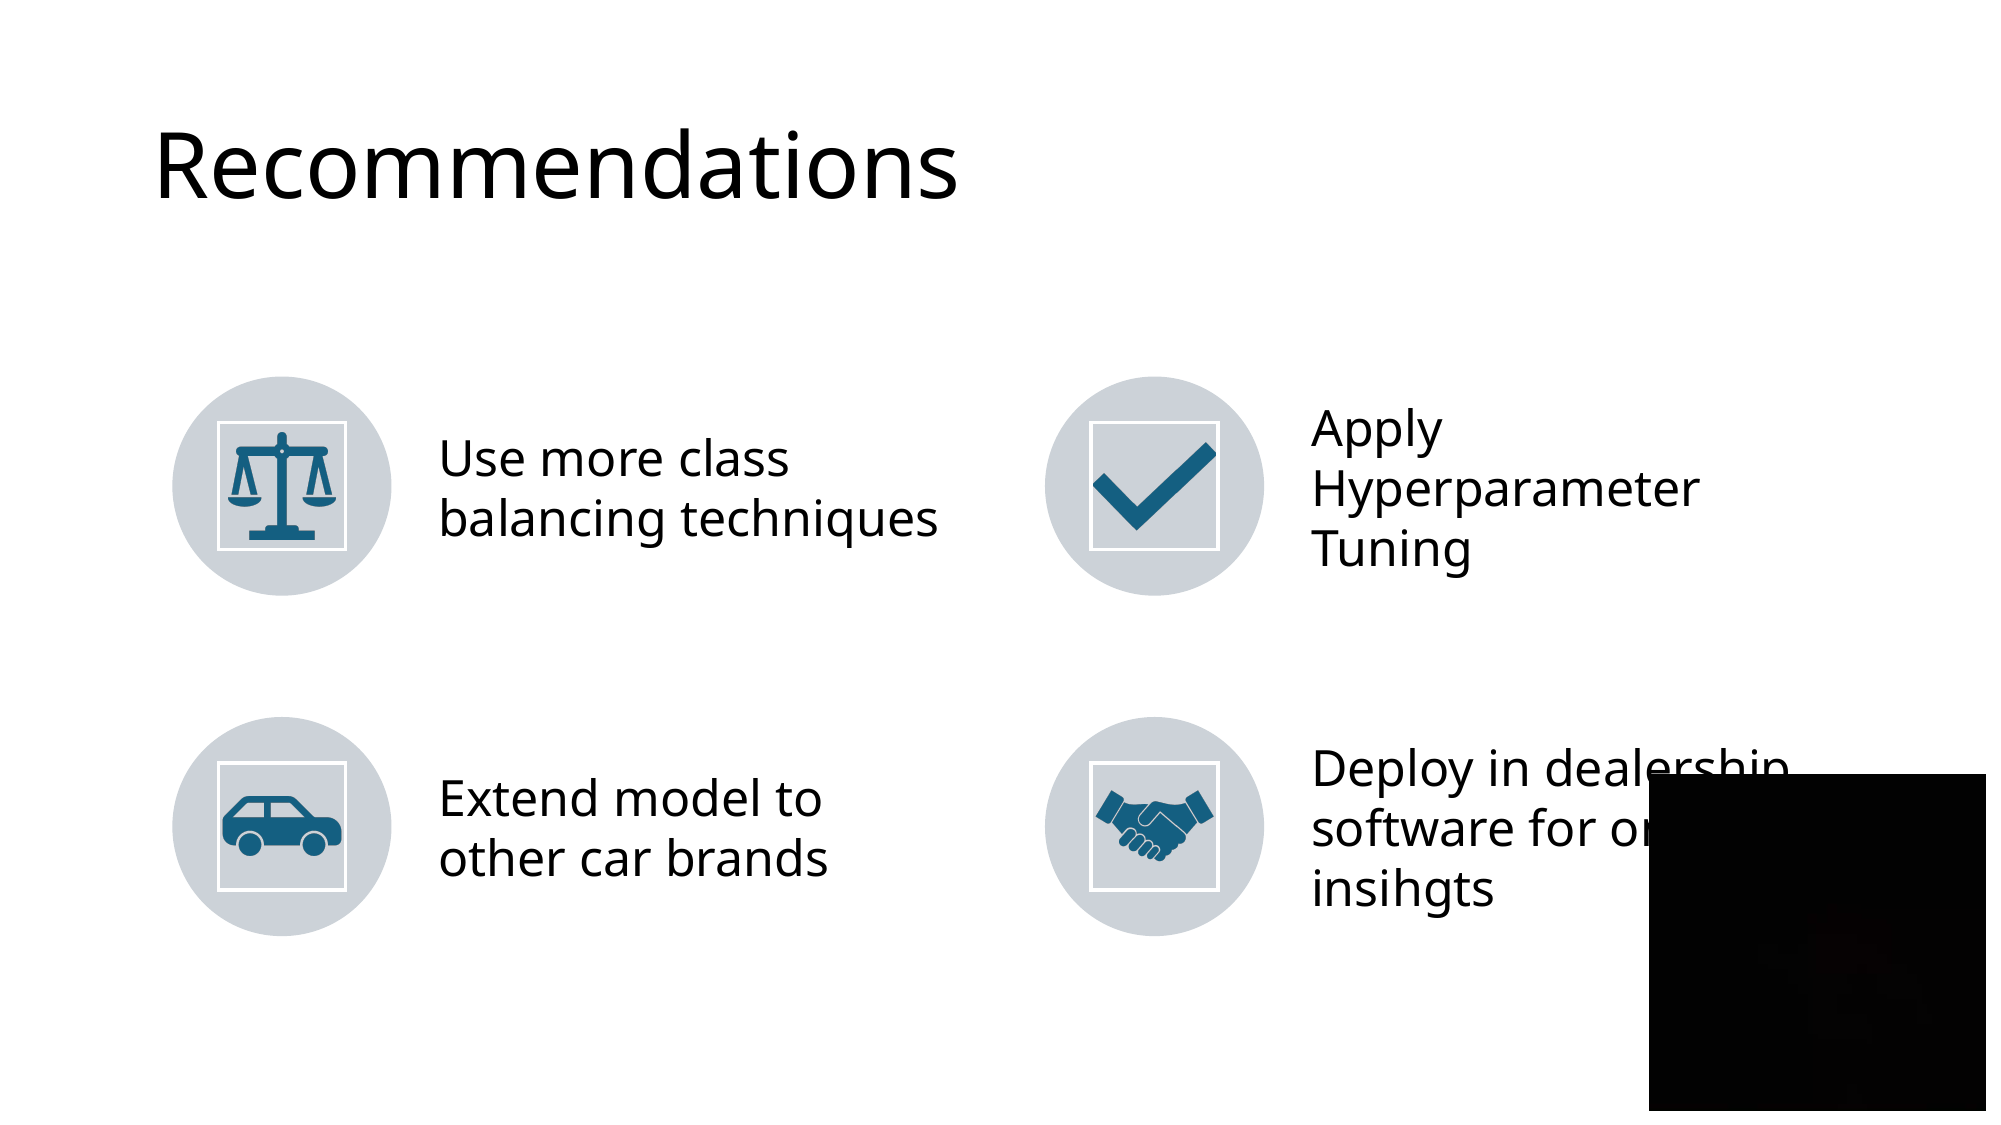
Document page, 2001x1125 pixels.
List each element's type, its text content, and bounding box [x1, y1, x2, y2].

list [136, 298, 1863, 1014]
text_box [1648, 773, 1987, 1112]
title Recommendations [137, 59, 1863, 278]
